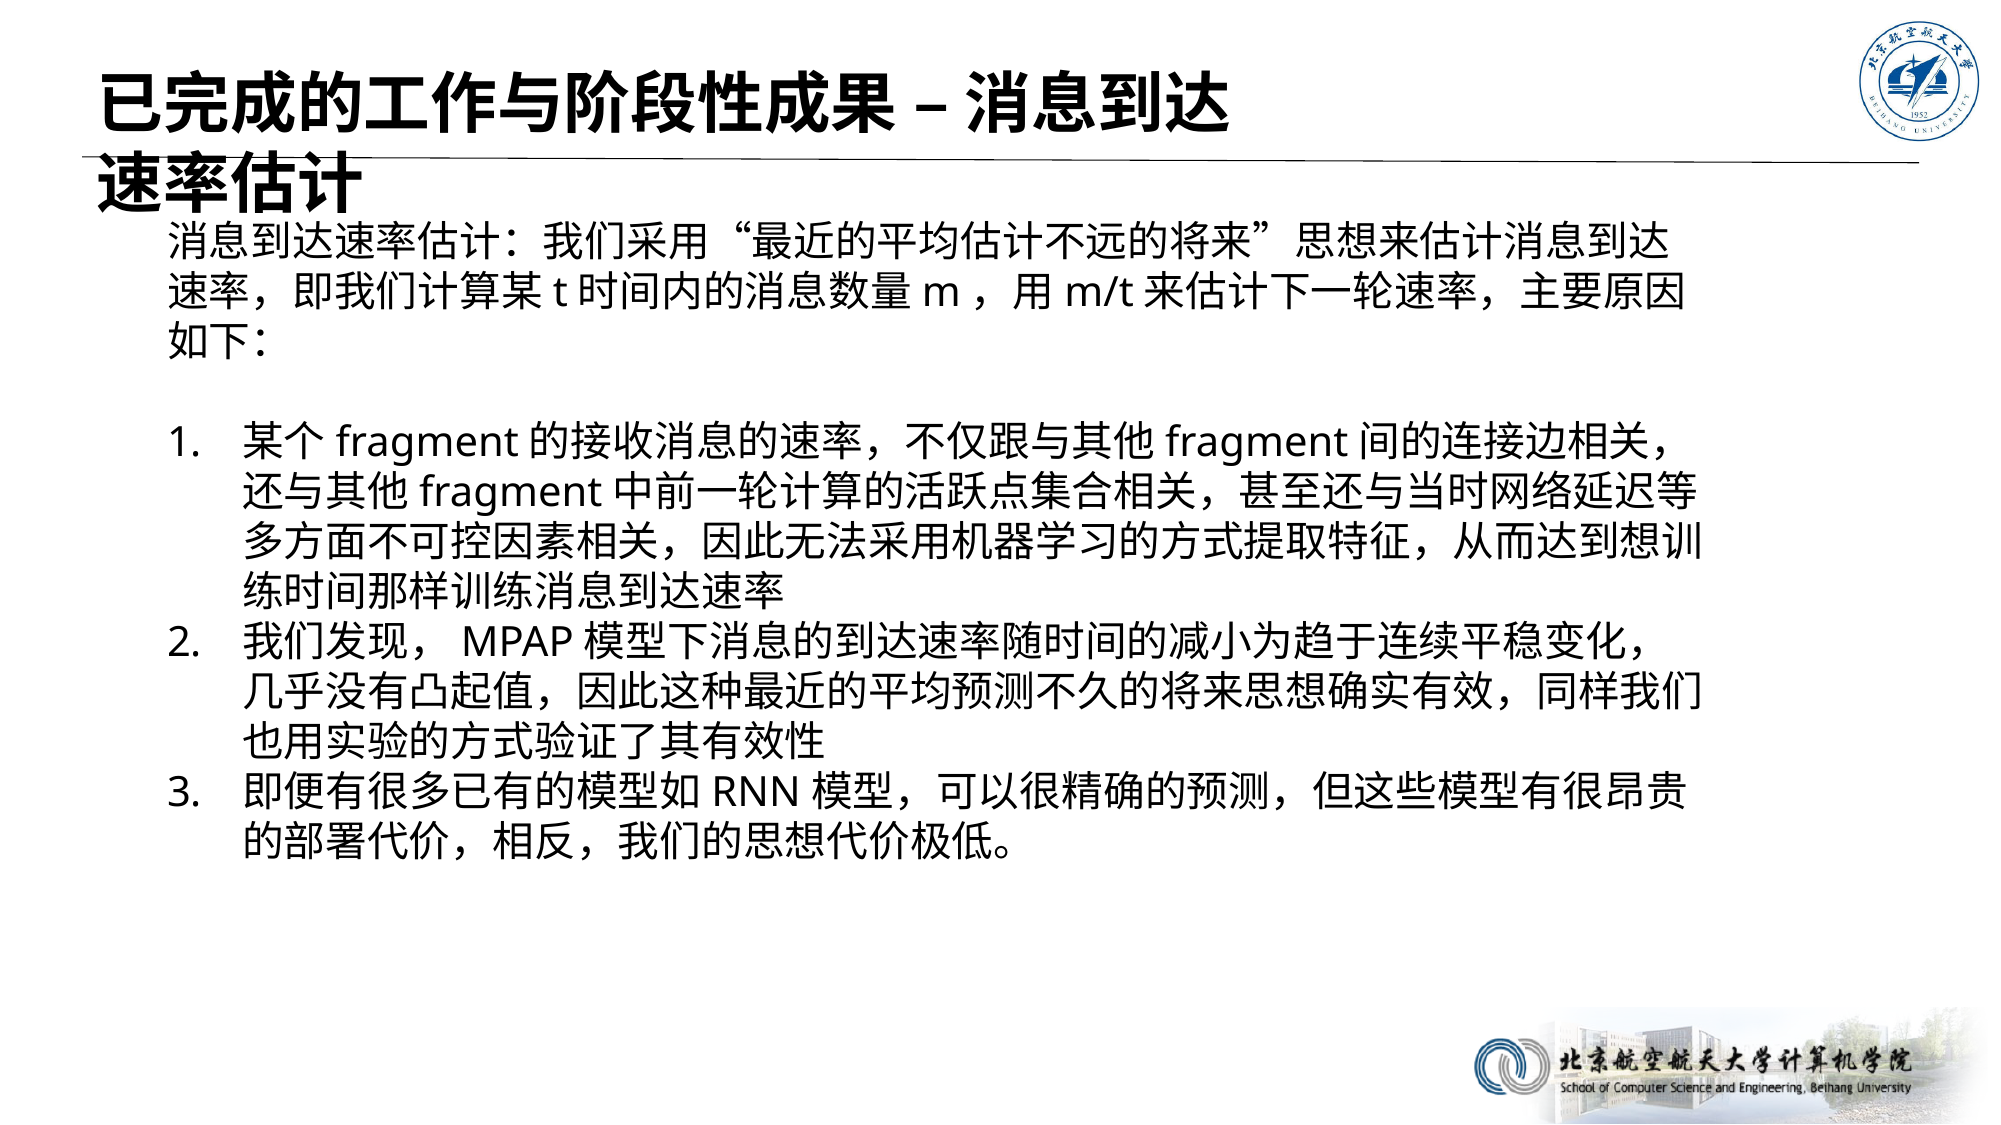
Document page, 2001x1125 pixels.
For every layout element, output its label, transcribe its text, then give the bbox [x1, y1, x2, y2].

picture [1858, 20, 1980, 142]
text_box 已完成的工作与阶段性成果 – 消息到达速率估计 [82, 53, 1300, 156]
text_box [82, 156, 1920, 163]
text_box 已完成的工作与阶段性成果 – 消息到达速率估计 [82, 163, 1300, 229]
picture [1441, 1007, 1995, 1124]
